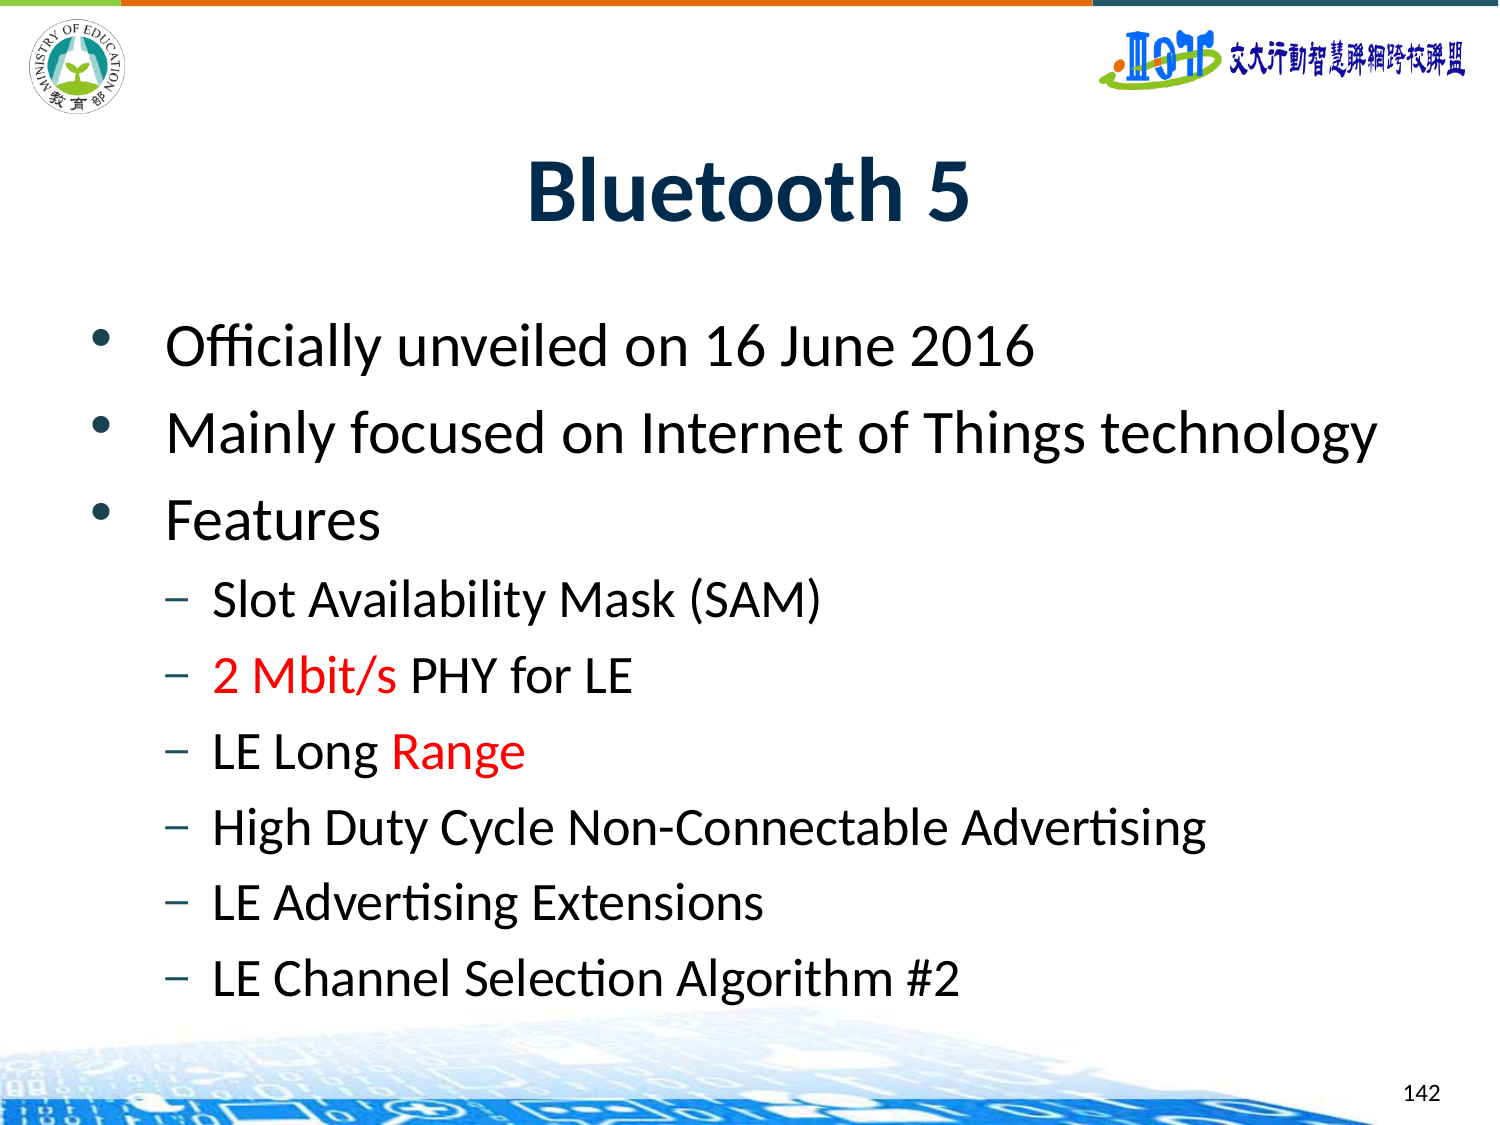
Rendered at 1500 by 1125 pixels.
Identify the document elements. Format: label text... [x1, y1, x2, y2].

picture [1099, 30, 1465, 90]
title Bluetooth 5 [75, 101, 1425, 268]
picture [29, 19, 125, 114]
picture [0, 987, 1377, 1125]
slide_number 142 [1387, 1069, 1484, 1125]
list Officially unveiled on 16 June 2016 Mainly focused on Internet of Things technology Features Slot Availability Mask (SAM) 2 Mbit/s PHY for LE LE Long Range High Duty Cycle Non-Connectable Advertising LE Advertising Extensions LE Channel Selection Algorithm #2 [75, 297, 1425, 1024]
